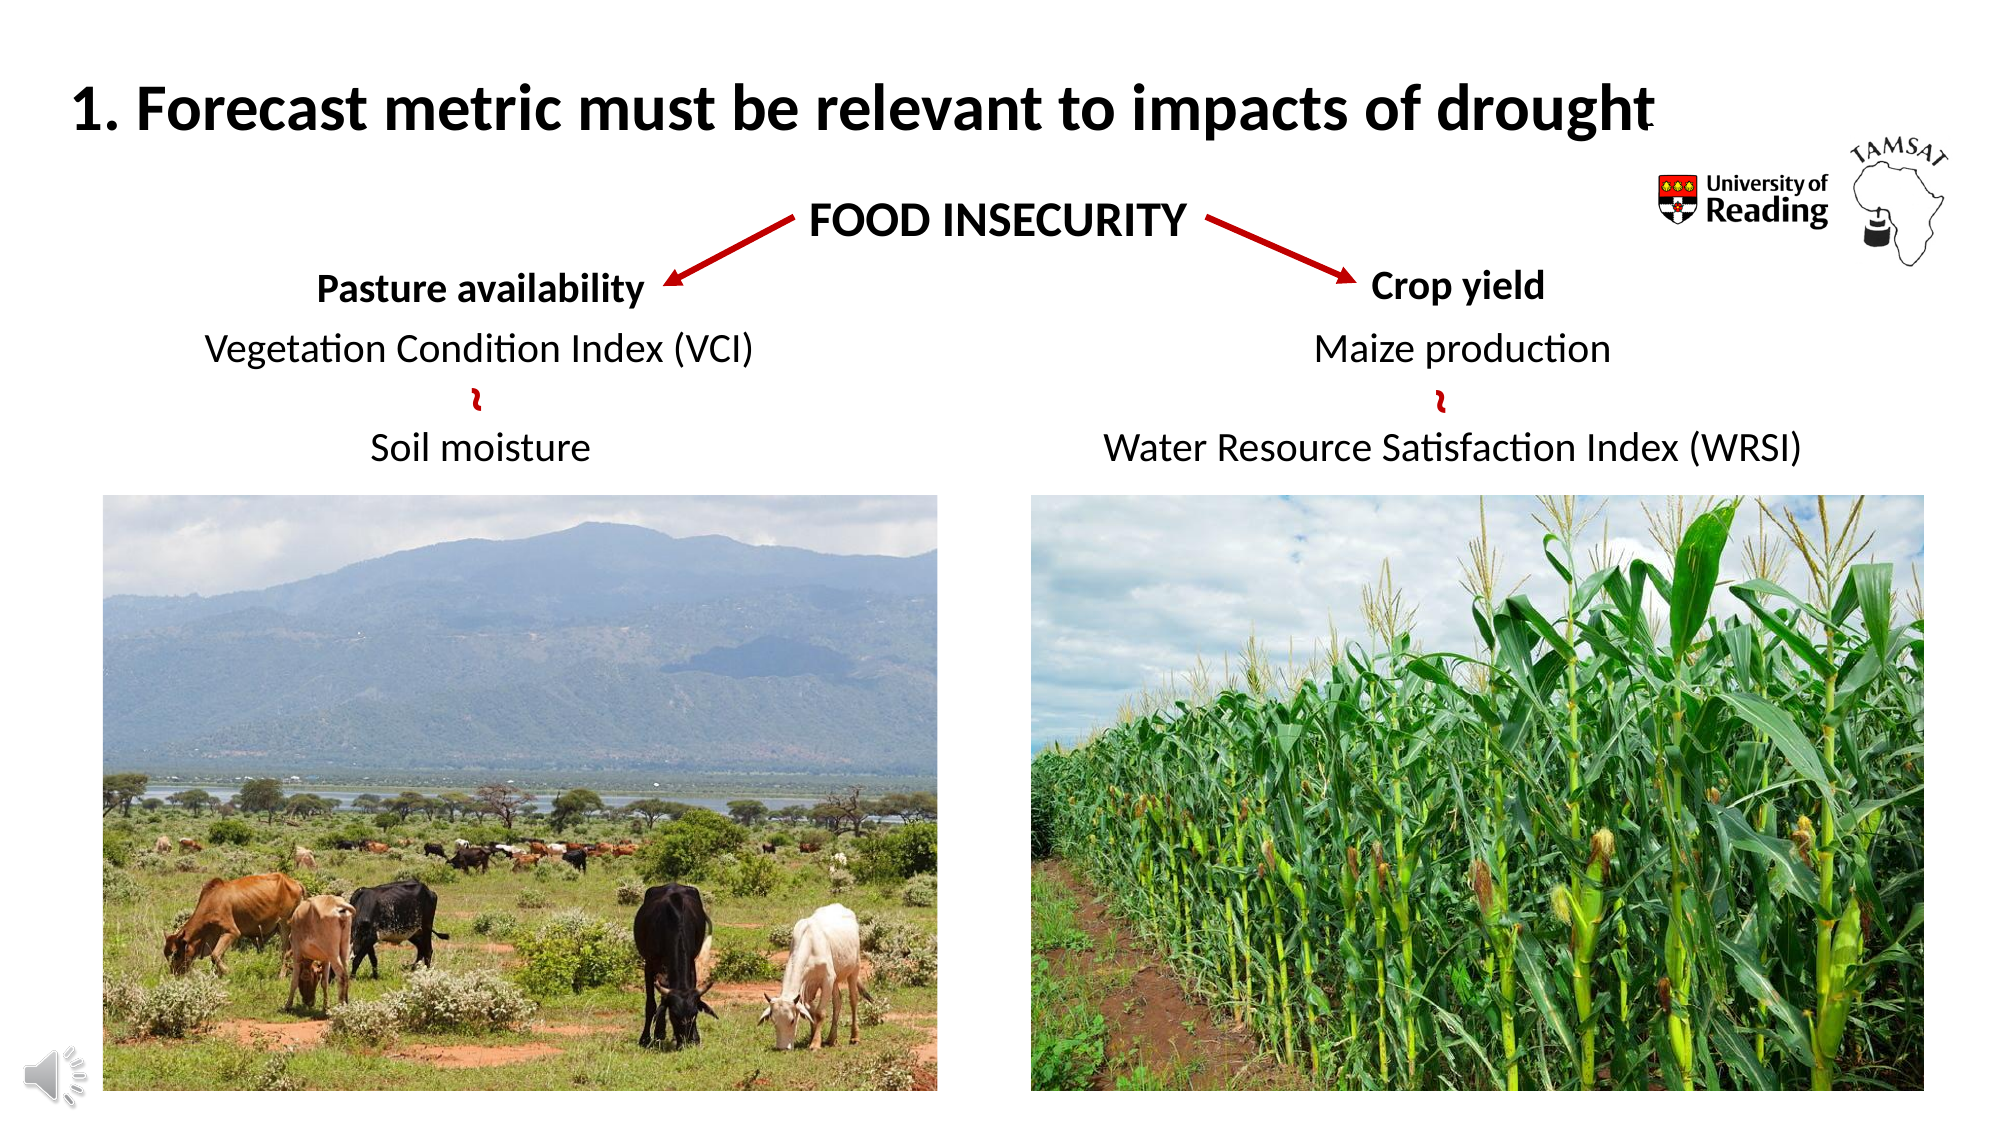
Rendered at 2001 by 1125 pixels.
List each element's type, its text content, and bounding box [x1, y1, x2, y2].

text_box FOOD INSECURITY [794, 179, 1206, 255]
picture [1648, 125, 1971, 280]
text_box Pasture availability [301, 253, 663, 313]
picture [22, 1044, 91, 1112]
text_box ~ [1409, 374, 1485, 430]
title 1. Forecast metric must be relevant to impacts of drought [54, 0, 1780, 218]
text_box Vegetation Condition Index (VCI) [189, 313, 775, 379]
picture [102, 495, 938, 1091]
text_box Crop yield [1356, 250, 1563, 313]
picture [1031, 495, 1924, 1091]
text_box Water Resource Satisfaction Index (WRSI) [1088, 412, 1825, 478]
text_box Soil moisture [355, 412, 610, 478]
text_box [1205, 216, 1357, 284]
text_box Maize production [1298, 313, 1630, 379]
text_box ~ [445, 372, 521, 429]
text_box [662, 216, 795, 287]
